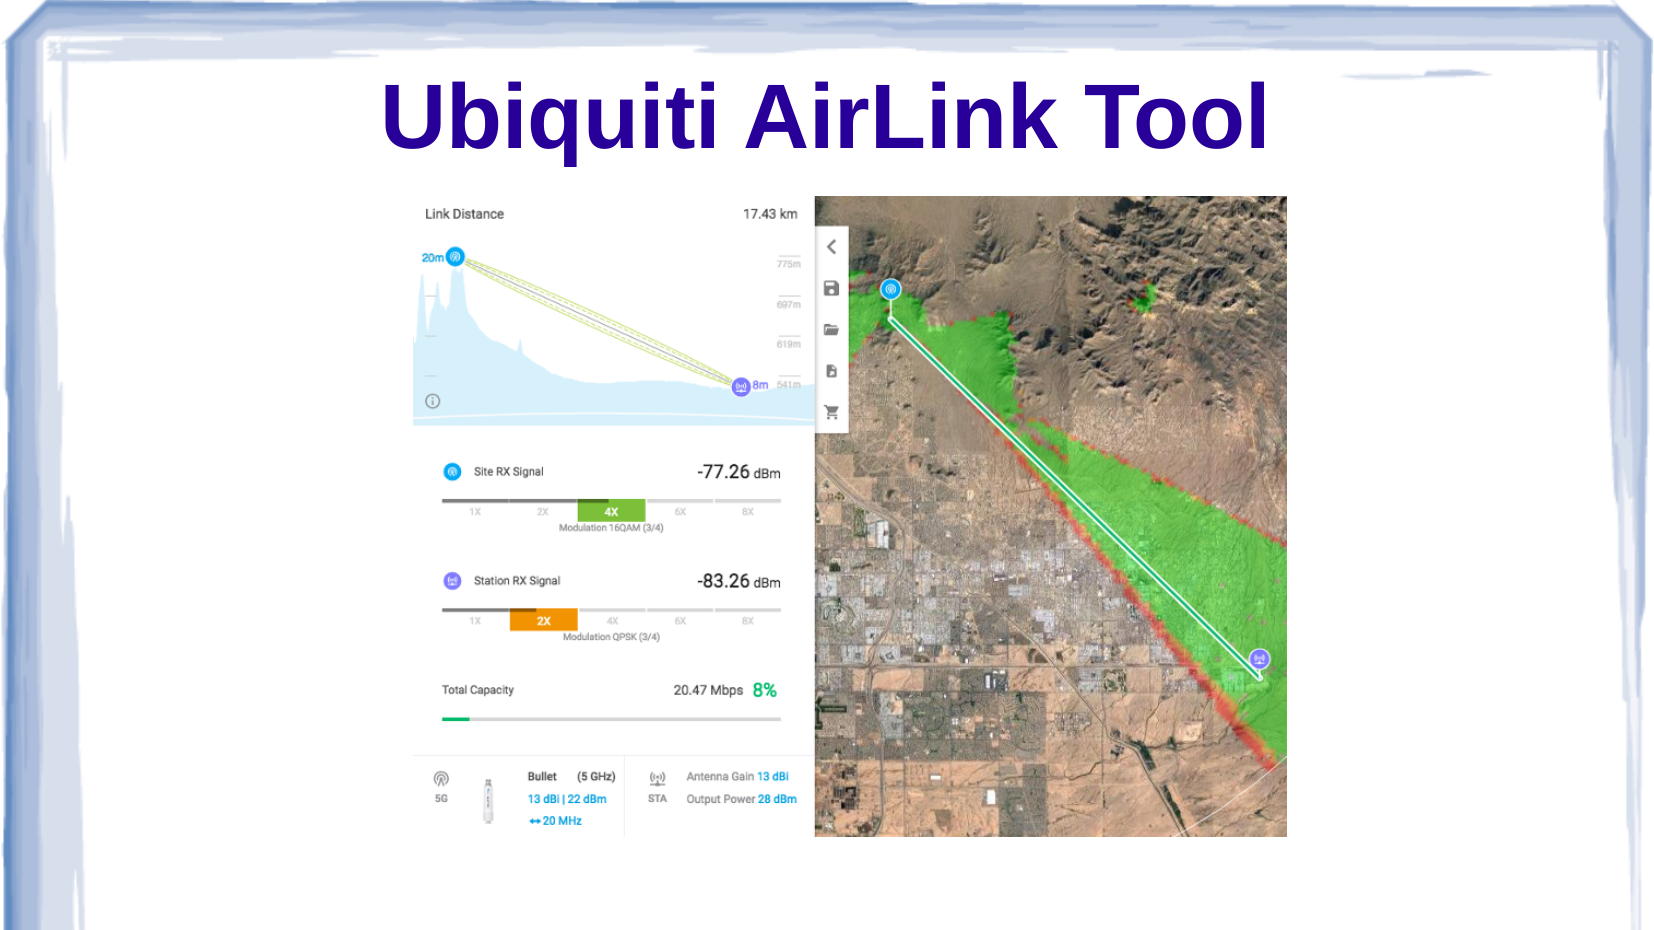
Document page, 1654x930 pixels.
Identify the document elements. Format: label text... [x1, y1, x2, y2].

title Ubiquiti AirLink Tool [82, 36, 1570, 192]
picture [0, 0, 1654, 930]
